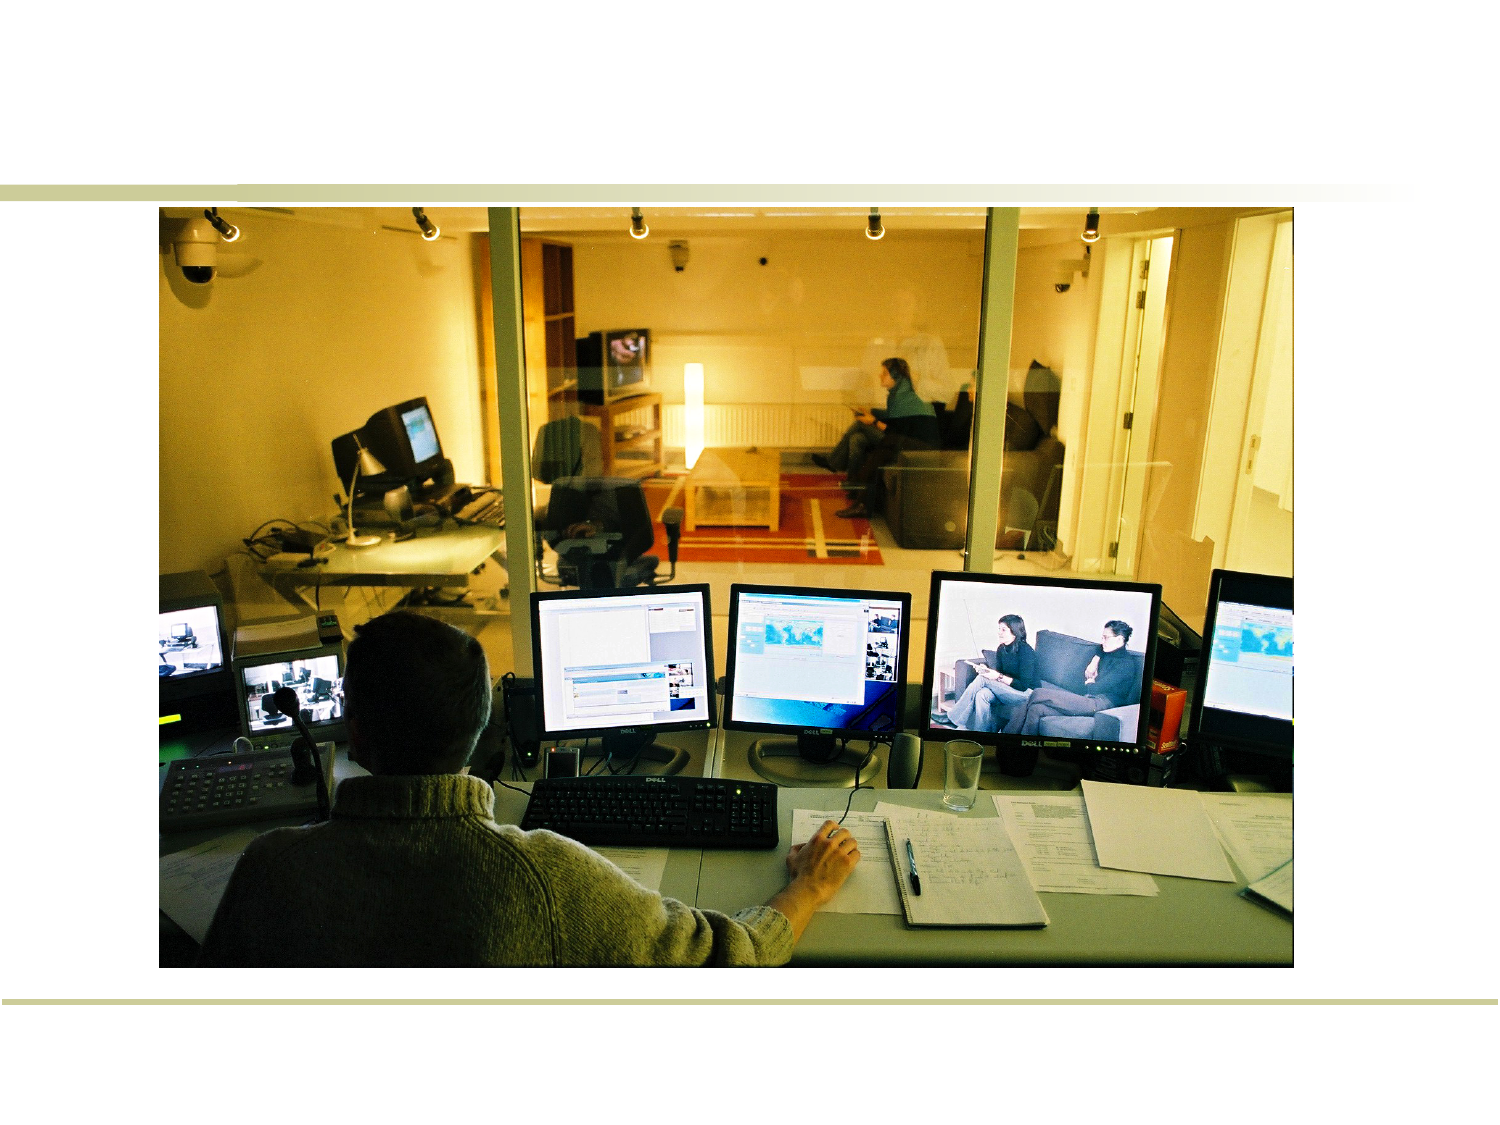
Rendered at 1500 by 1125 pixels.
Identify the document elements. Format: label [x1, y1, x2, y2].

picture [2, 999, 1498, 1005]
picture [159, 207, 1294, 968]
